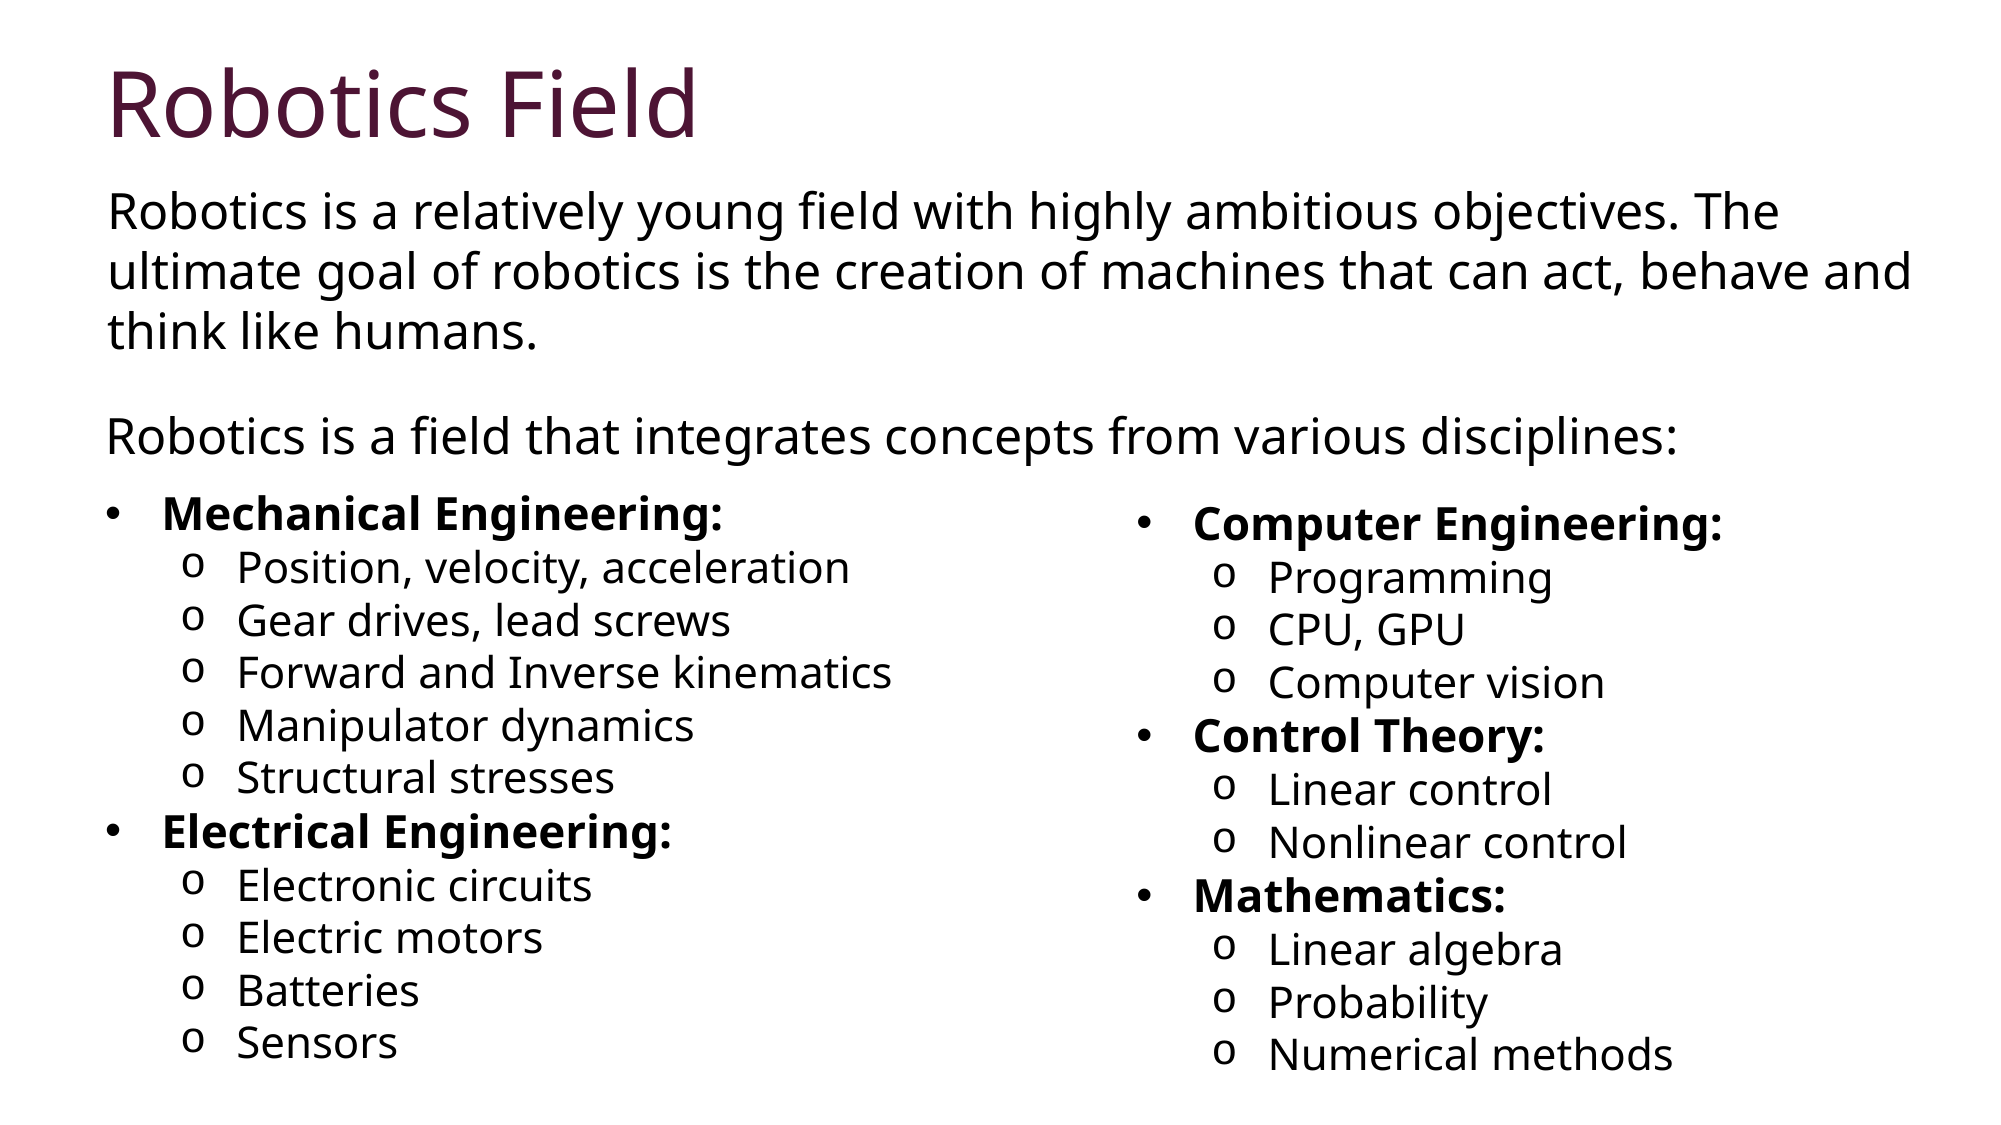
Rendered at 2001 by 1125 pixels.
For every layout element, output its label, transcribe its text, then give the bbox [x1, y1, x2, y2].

text_box Computer Engineering: Programming CPU, GPU Computer vision Control Theory: Linear control Nonlinear control Mathematics: Linear algebra Probability Numerical methods [1121, 486, 2000, 1125]
text_box Robotics is a relatively young field with highly ambitious objectives. The ultimate goal of robotics is the creation of machines that can act, behave and think like humans. [92, 171, 1964, 367]
text_box Robotics is a field that integrates concepts from various disciplines: [89, 396, 1877, 487]
text_box Mechanical Engineering: Position, velocity, acceleration Gear drives, lead screws Forward and Inverse kinematics Manipulator dynamics Structural stresses Electrical Engineering: Electronic circuits Electric motors Batteries Sensors [90, 487, 1121, 1125]
text_box Robotics Field [90, 48, 2000, 164]
